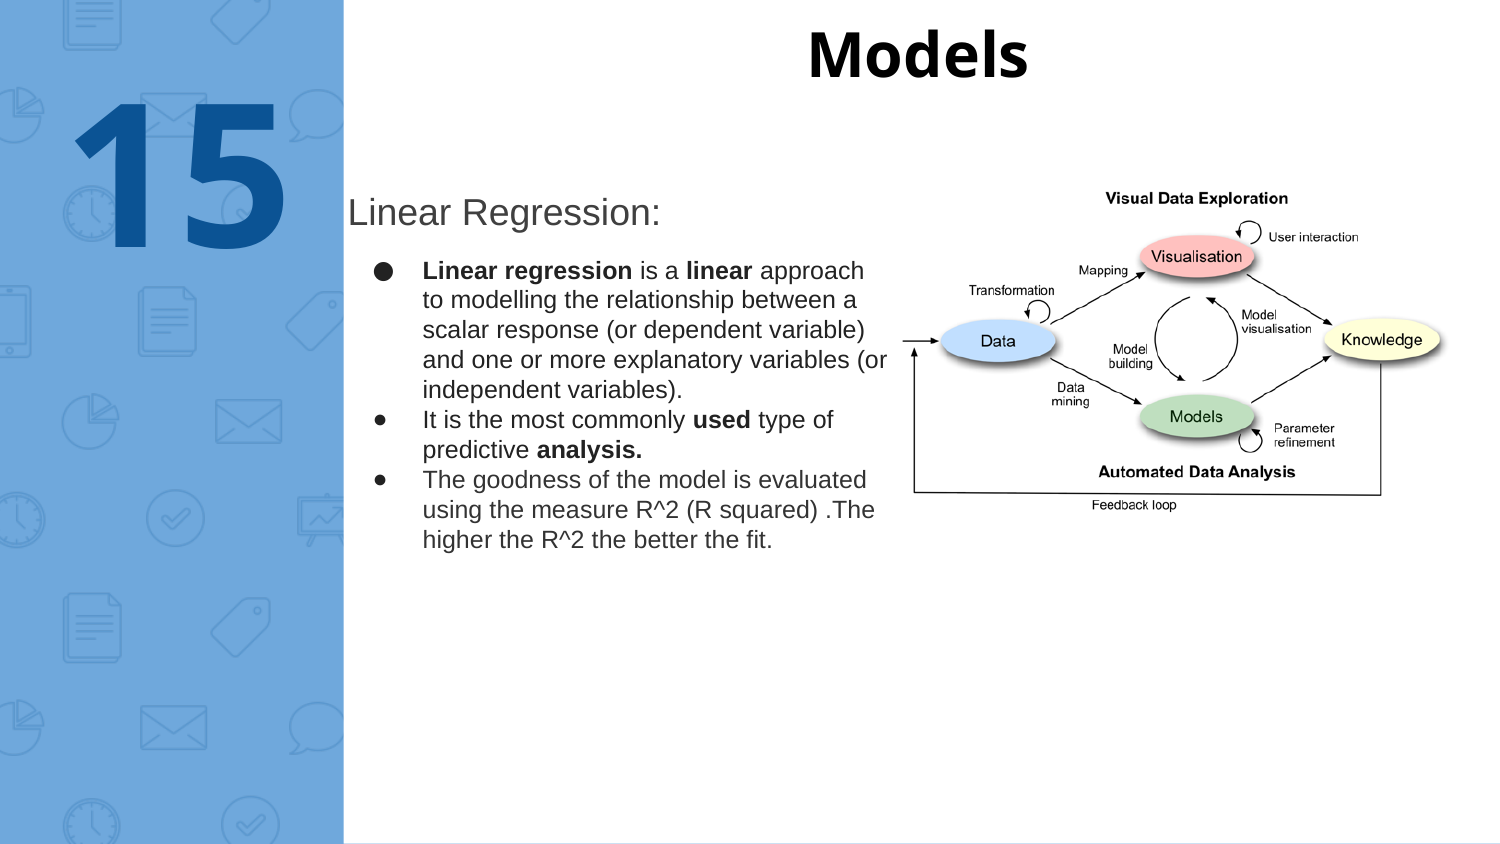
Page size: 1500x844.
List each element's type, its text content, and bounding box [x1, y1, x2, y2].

slide_number ‹#› [48, 32, 346, 238]
picture [898, 187, 1452, 513]
text_box Models [345, 0, 1500, 88]
text_box Linear Regression: Linear regression is a linear approach to modelling the relationship between a scalar response (or dependent variable) and one or more explanatory variables (or independent variables). It is the most commonly used type of predictive analysis. The goodness of the model is evaluated using the measure R^2 (R squared) .The higher the R^2 the better the fit. [332, 173, 907, 736]
